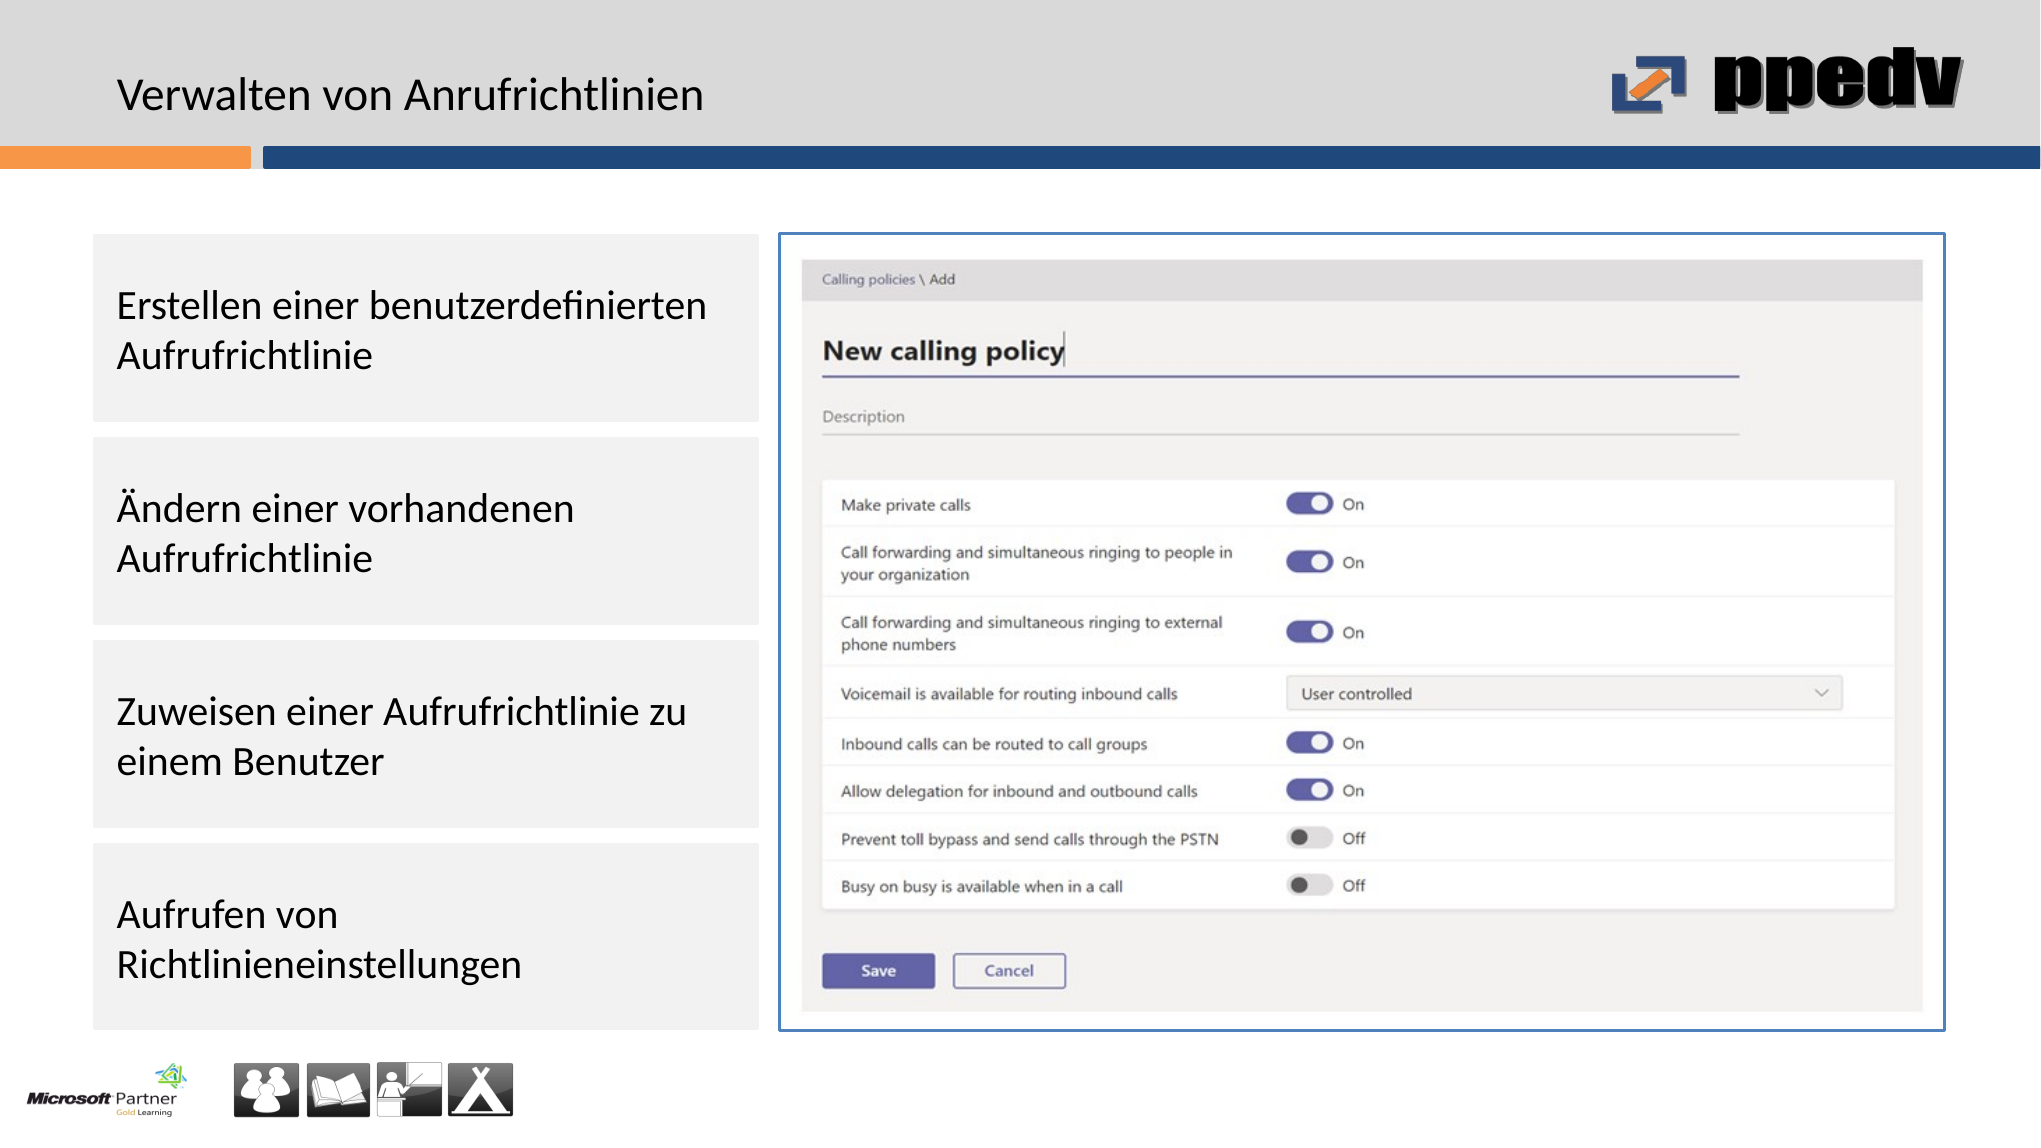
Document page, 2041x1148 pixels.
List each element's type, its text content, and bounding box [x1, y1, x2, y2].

text_box Ändern einer vorhandenen Aufrufrichtlinie [94, 438, 758, 624]
title Verwalten von Anrufrichtlinien [101, 55, 1947, 129]
text_box Aufrufen von Richtlinieneinstellungen [94, 844, 758, 1029]
text_box Erstellen einer benutzerdefinierten Aufrufrichtlinie [94, 235, 758, 421]
picture [7, 1043, 538, 1140]
picture [1598, 41, 1992, 125]
text_box Zuweisen einer Aufrufrichtlinie zu einem Benutzer [94, 641, 758, 827]
picture [781, 234, 1944, 1030]
